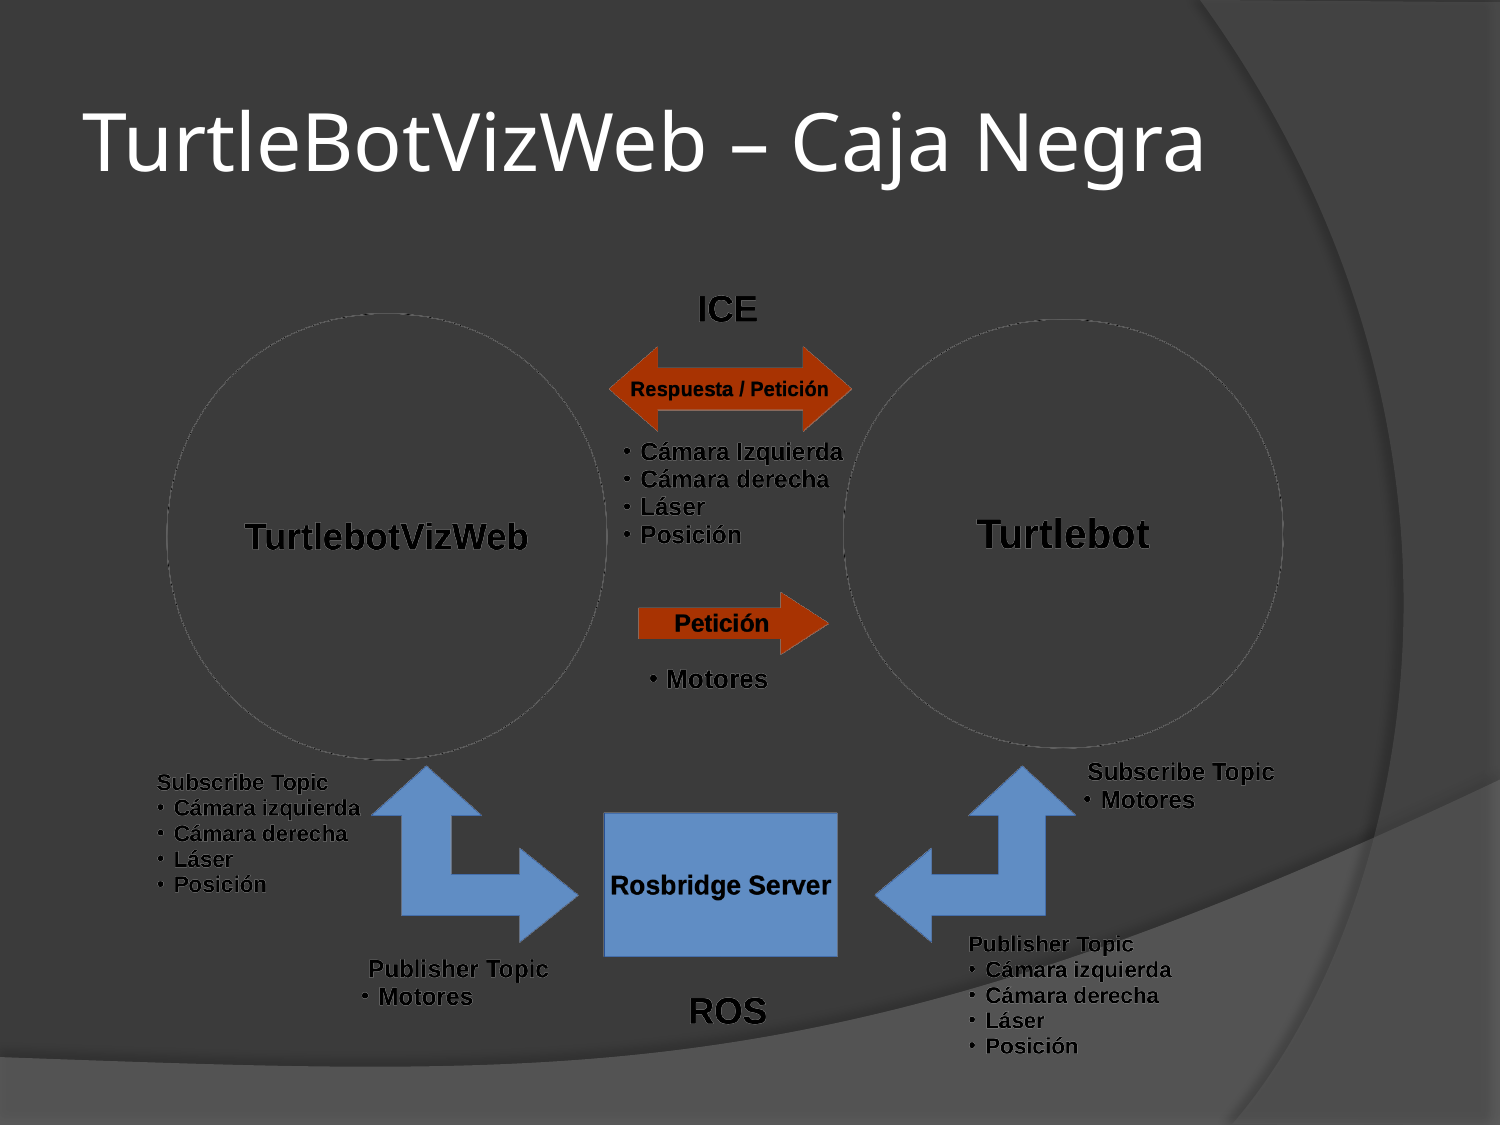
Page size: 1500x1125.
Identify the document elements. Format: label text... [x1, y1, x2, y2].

title TurtleBotVizWeb – Caja Negra [75, 45, 1300, 233]
picture [149, 257, 1300, 1072]
